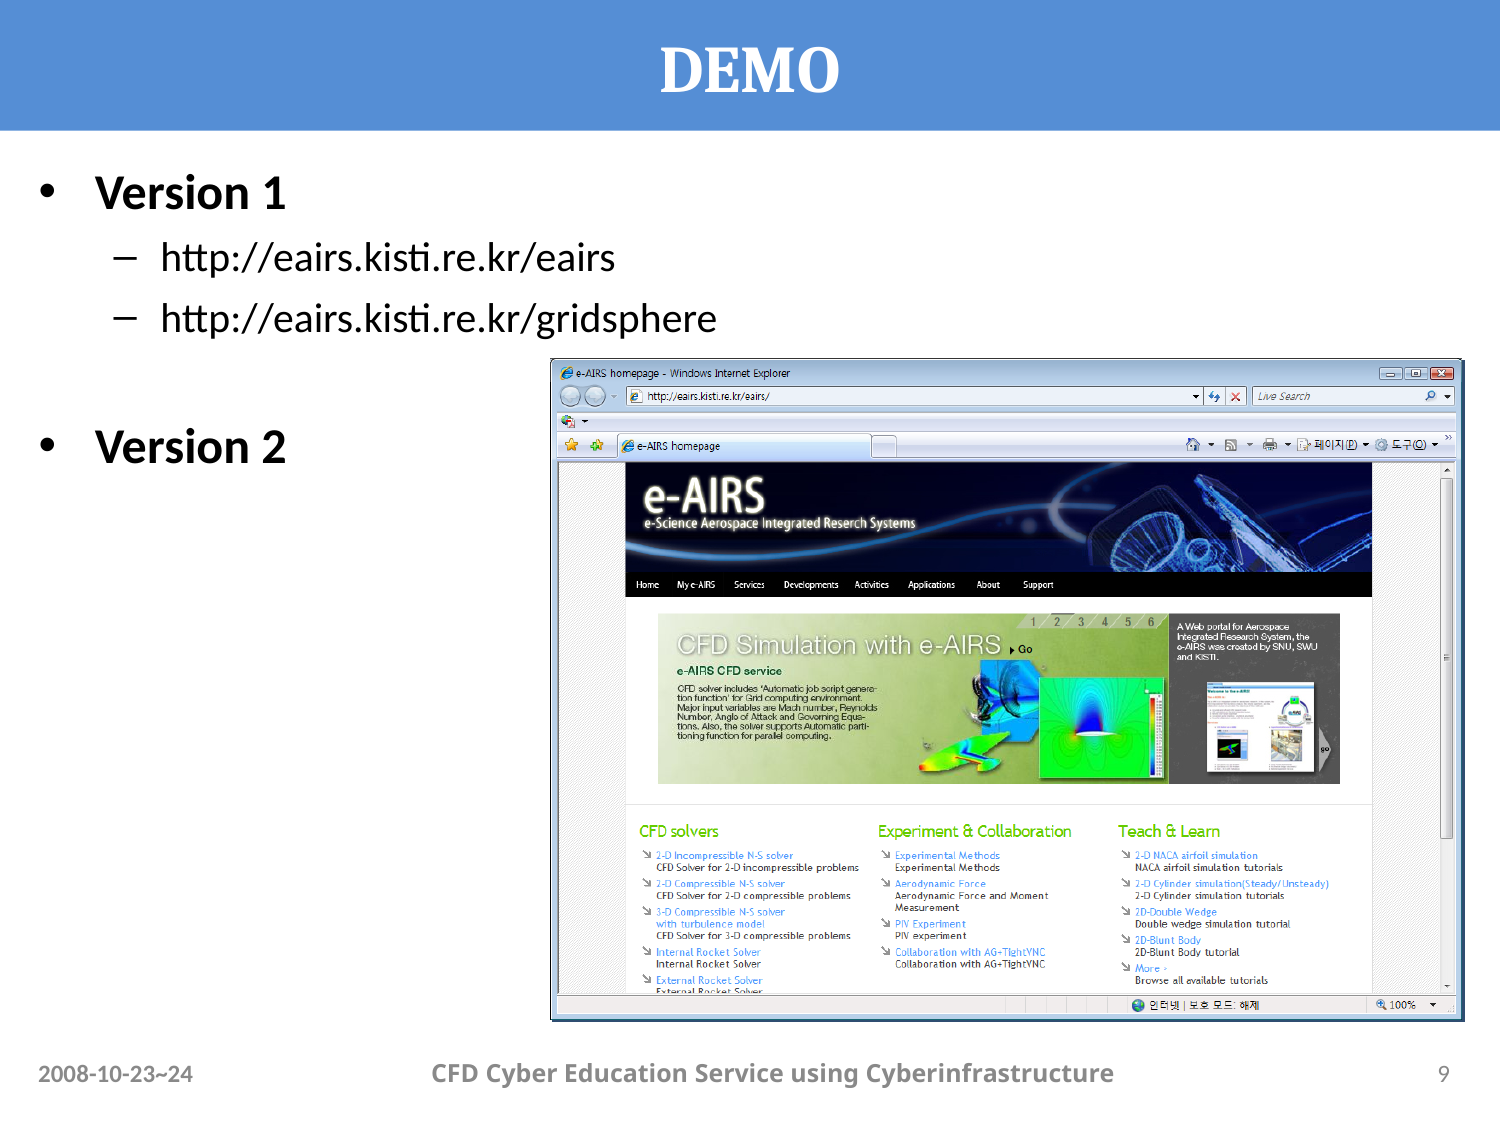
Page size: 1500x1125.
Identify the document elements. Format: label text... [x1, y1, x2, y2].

text_box Version 1 http://eairs.kisti.re.kr/eairs http://eairs.kisti.re.kr/gridsphere Version 2 [23, 152, 1465, 1032]
text_box <number> [1324, 1042, 1465, 1103]
text_box 2008-10-23~24 [23, 1042, 223, 1103]
picture [550, 358, 1462, 1020]
title DEMO [0, 0, 1500, 131]
text_box CFD Cyber Education Service using Cyberinfrastructure [234, 1042, 1313, 1103]
